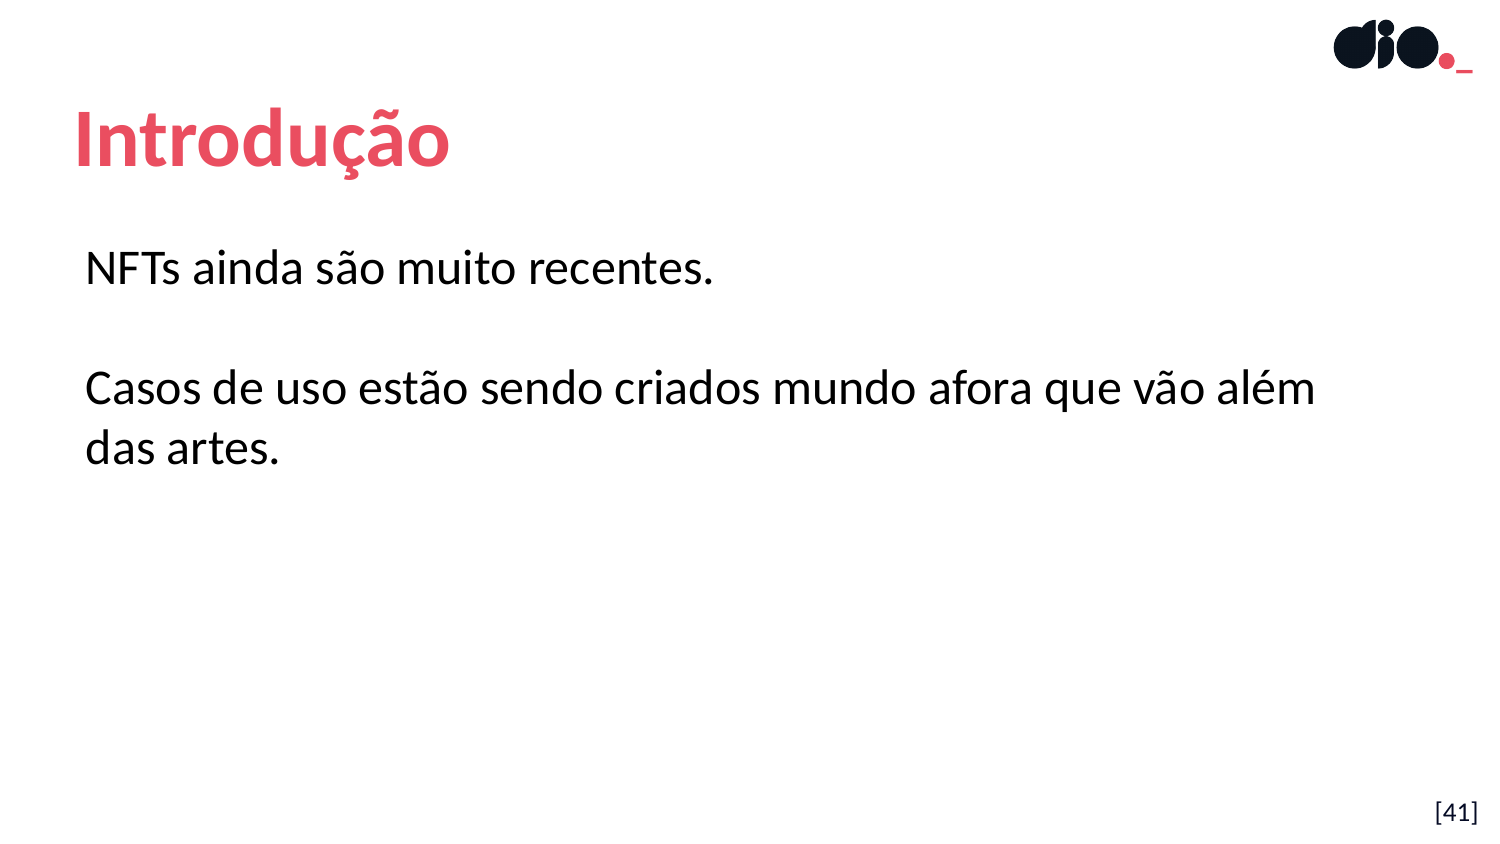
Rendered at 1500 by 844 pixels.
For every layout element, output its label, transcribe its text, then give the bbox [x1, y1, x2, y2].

picture [1333, 19, 1473, 74]
text_box NFTs ainda são muito recentes. Casos de uso estão sendo criados mundo afora que vão além das artes. [71, 226, 1374, 482]
slide_number [41] [1403, 779, 1494, 844]
text_box Introdução [58, 56, 1374, 196]
